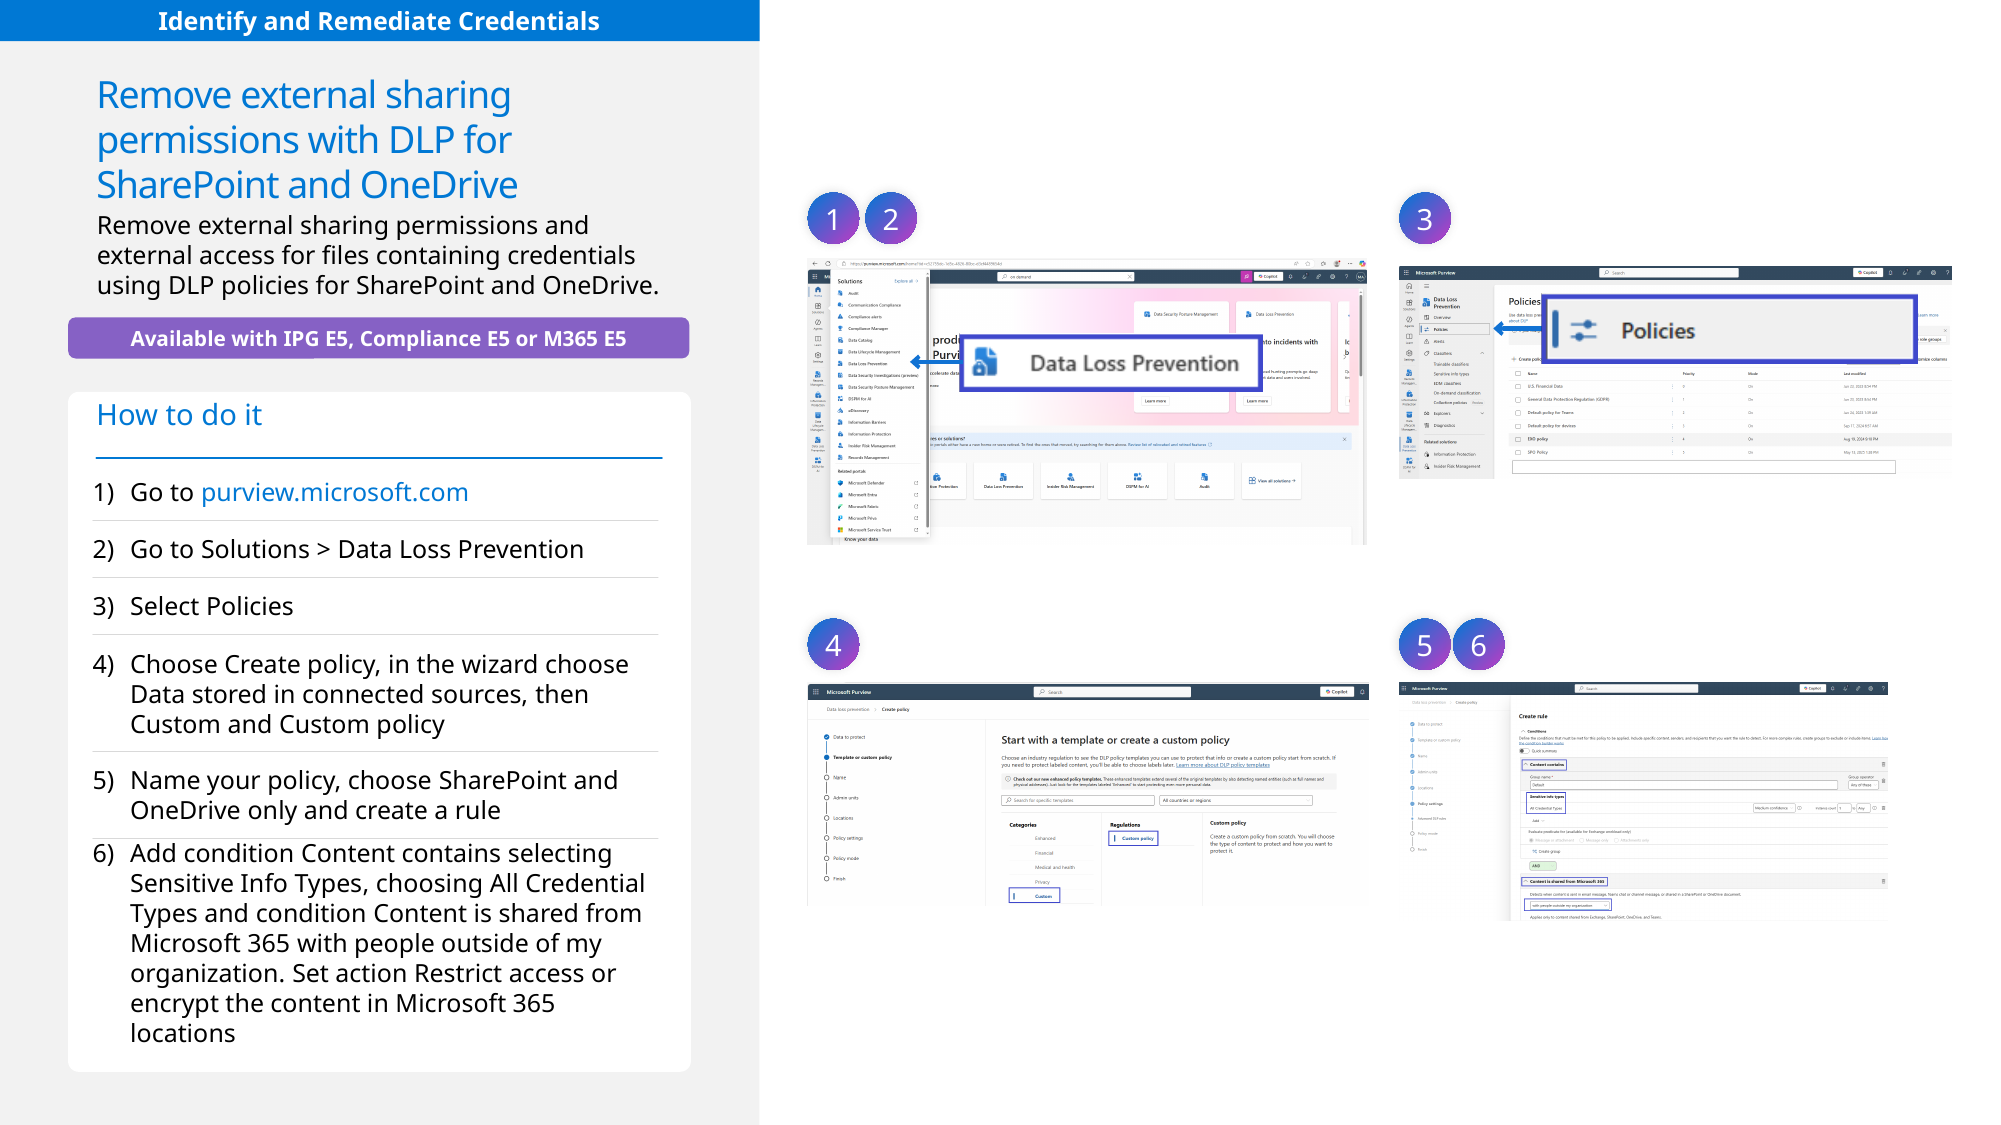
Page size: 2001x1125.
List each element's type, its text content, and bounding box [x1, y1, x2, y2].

text_box 2 [865, 192, 917, 244]
text_box Remove external sharing permissions and external access for files containing credentials using DLP policies for SharePoint and OneDrive. [96, 209, 663, 330]
text_box 3 [1399, 192, 1451, 244]
text_box Identify and Remediate Credentials [0, 0, 760, 42]
picture [1398, 266, 1952, 479]
picture [807, 681, 1369, 906]
picture [1398, 682, 1889, 921]
text_box Choose Create policy, in the wizard choose Data stored in connected sources, then Custom and Custom policy [92, 648, 659, 739]
text_box [67, 391, 692, 1073]
text_box 4 [807, 618, 860, 670]
text_box Remove external sharing permissions with DLP for SharePoint and OneDrive [96, 70, 662, 207]
picture [807, 257, 1367, 545]
text_box How to do it [96, 400, 661, 432]
text_box Name your policy, choose SharePoint and OneDrive only and create a rule [92, 764, 677, 825]
text_box Go to Solutions > Data Loss Prevention [92, 533, 659, 564]
text_box 1 [807, 192, 860, 244]
text_box 6 [1453, 618, 1505, 670]
text_box Select Policies [92, 590, 659, 621]
text_box Add condition Content contains selecting Sensitive Info Types, choosing All Credential Types and condition Content is shared from Microsoft 365 with people outside of my organization. Set action Restrict access or encrypt the content in Microsoft 365 locations [92, 837, 663, 1048]
text_box Go to purview.microsoft.com [92, 476, 659, 511]
text_box 5 [1399, 618, 1449, 670]
text_box Available with IPG E5, Compliance E5 or M365 E5 [68, 317, 690, 359]
